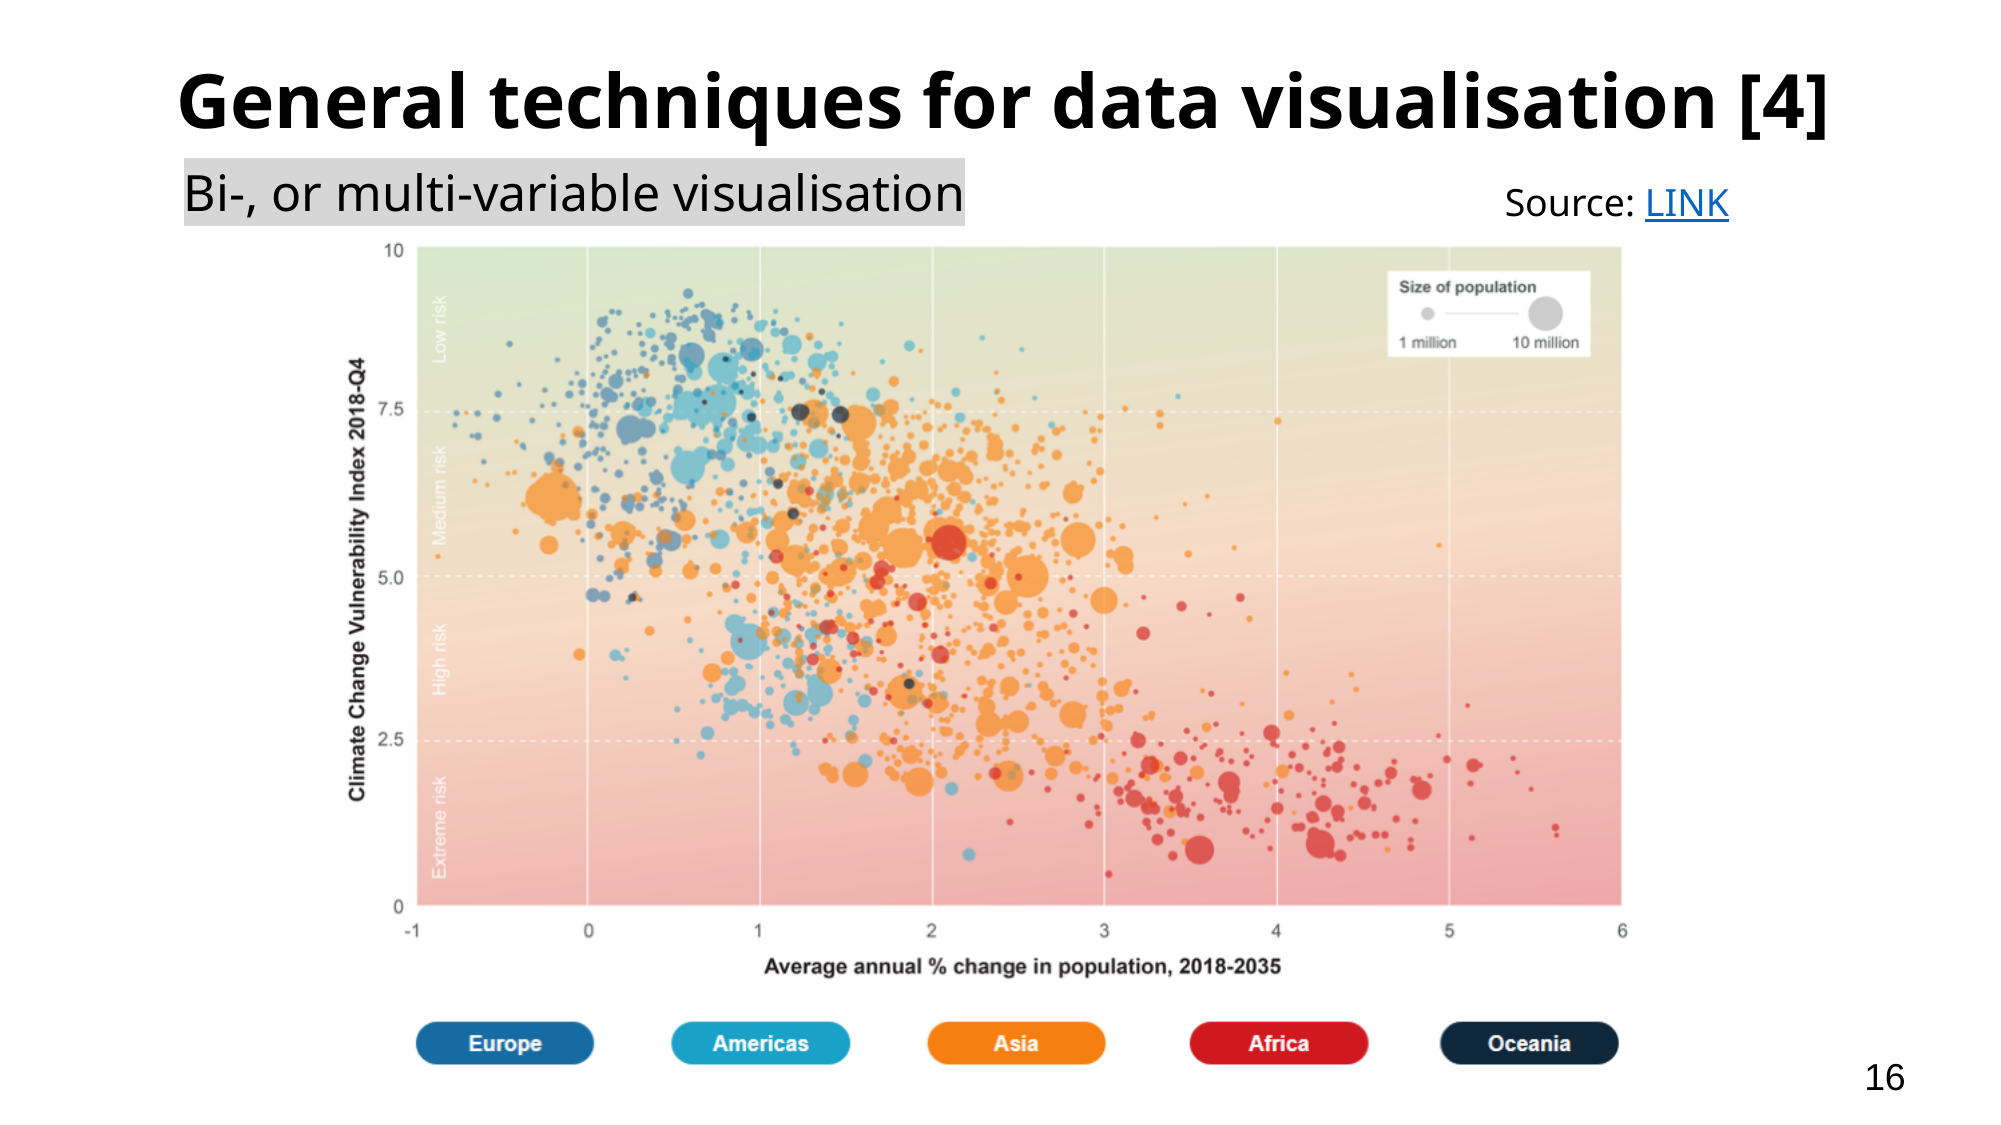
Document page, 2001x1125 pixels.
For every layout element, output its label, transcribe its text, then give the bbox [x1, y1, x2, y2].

list Bi-, or multi-variable visualisation [169, 160, 1894, 875]
text_box Source: LINK [1490, 171, 1745, 238]
picture [336, 228, 1639, 1078]
title General techniques for data visualisation [4] [141, 47, 1867, 161]
text_box 16 [1849, 1045, 1939, 1070]
